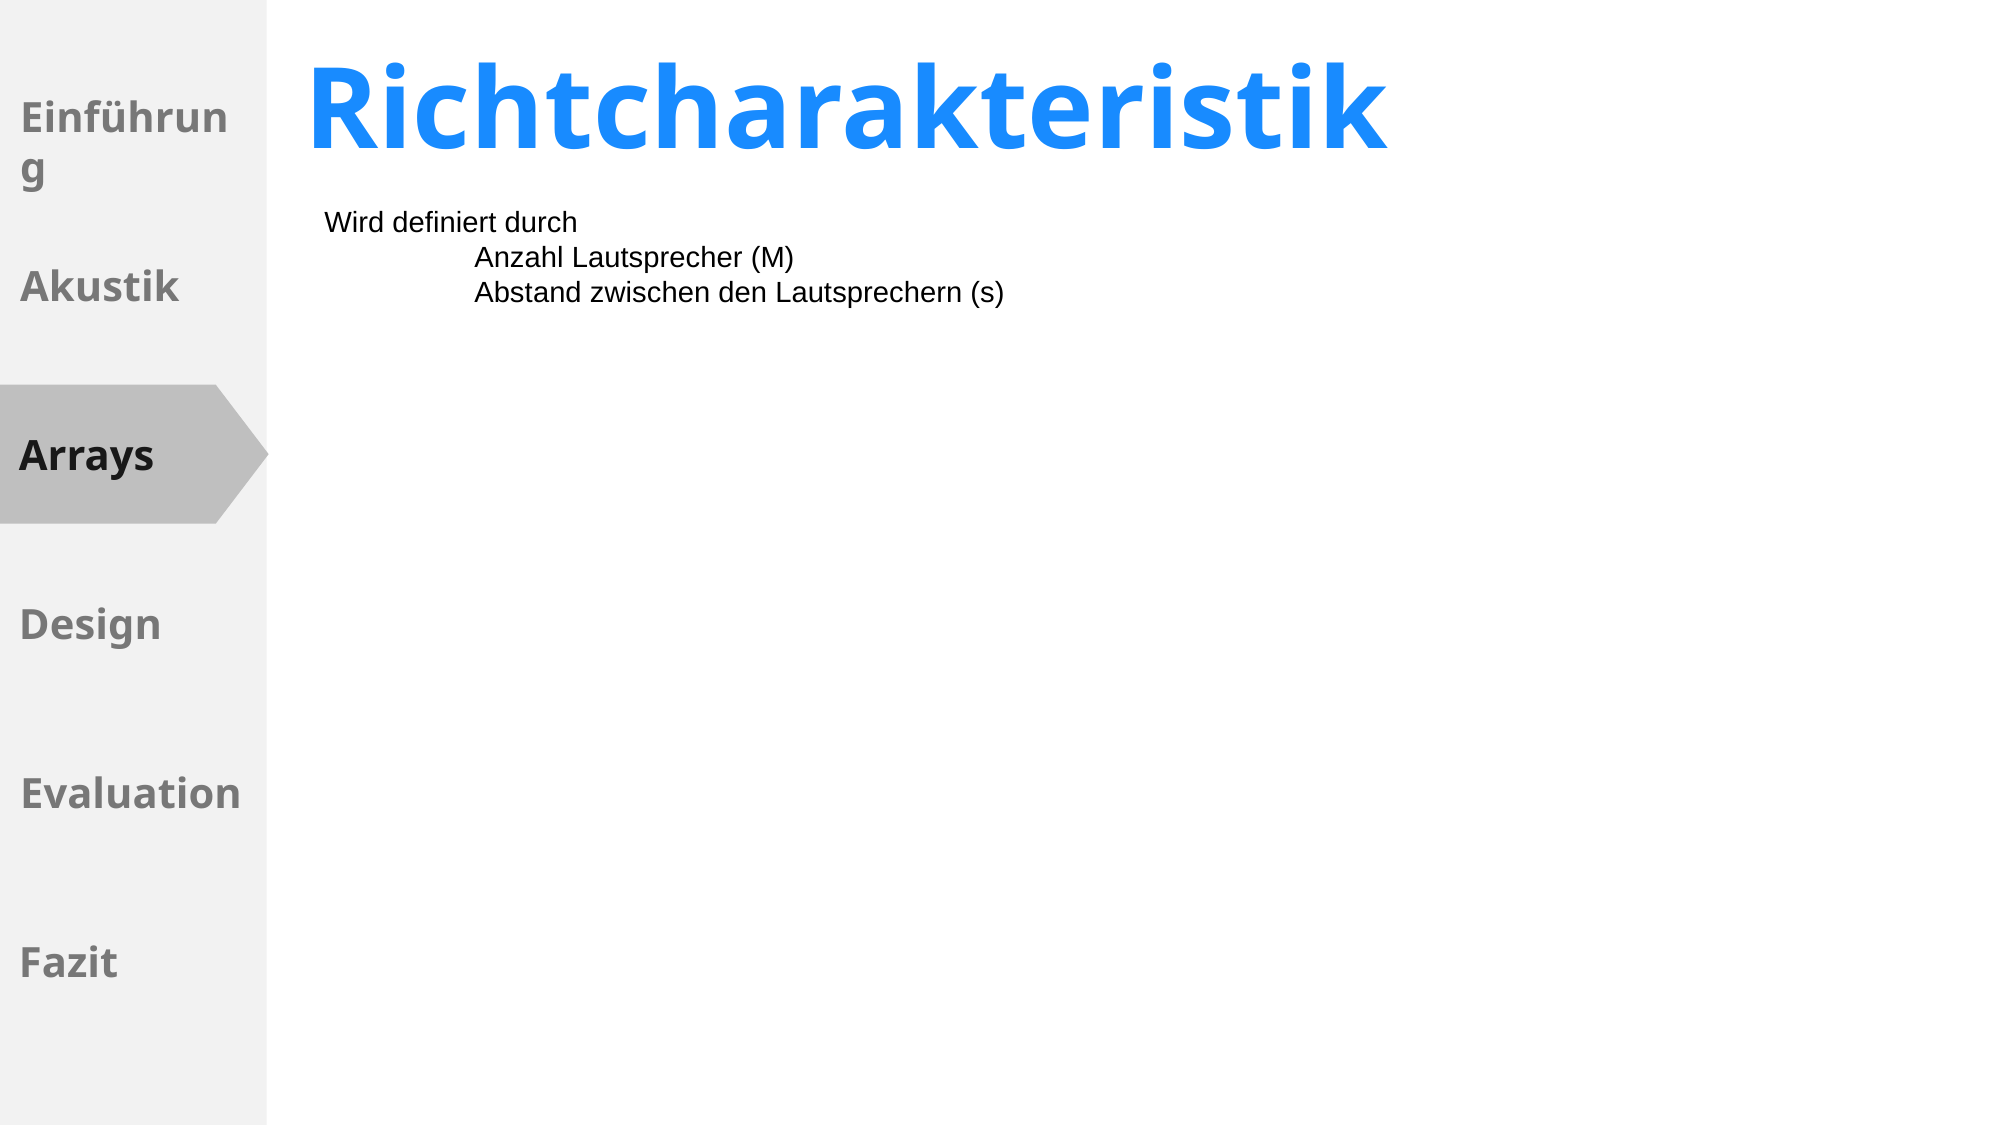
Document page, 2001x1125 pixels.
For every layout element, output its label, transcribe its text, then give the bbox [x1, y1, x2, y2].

title Richtcharakteristik [284, 15, 2000, 218]
